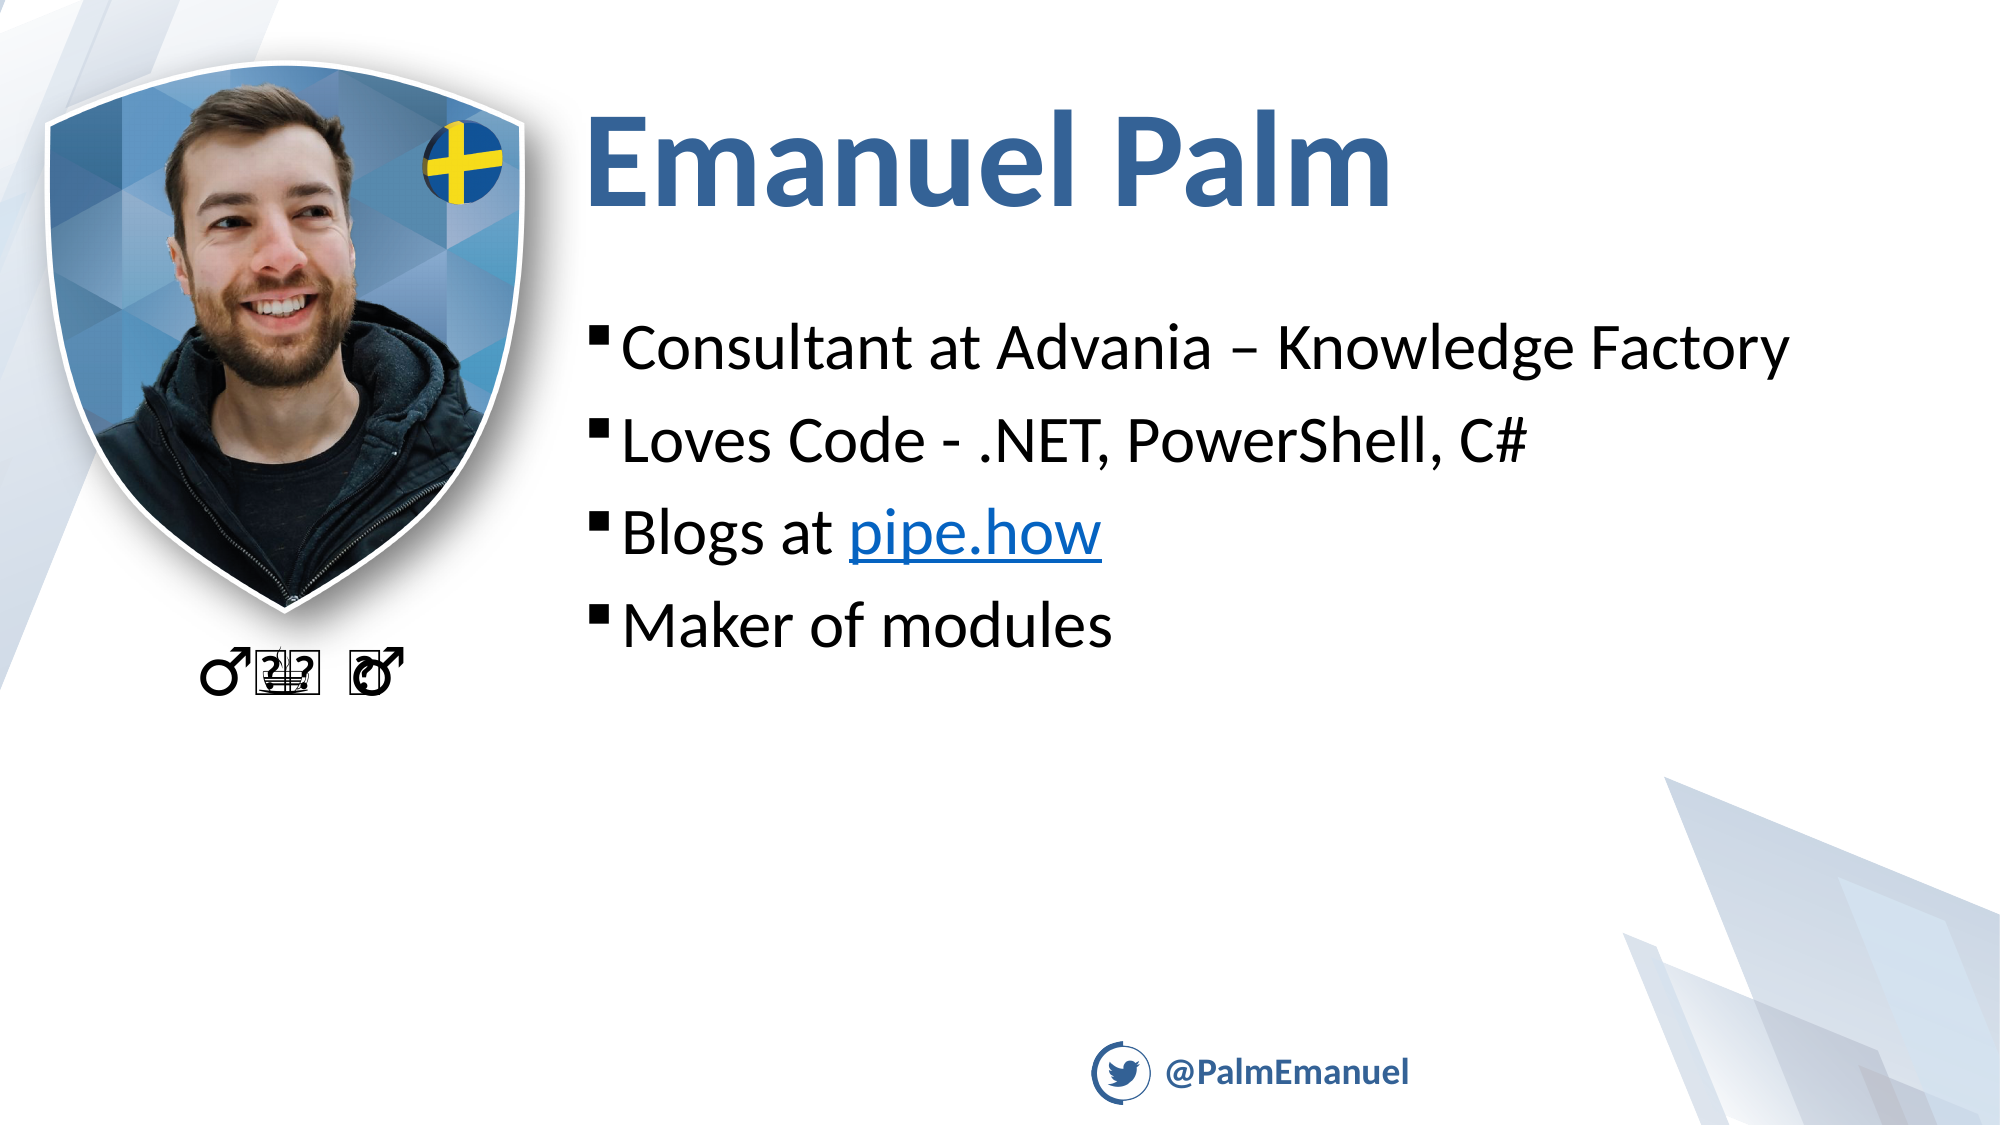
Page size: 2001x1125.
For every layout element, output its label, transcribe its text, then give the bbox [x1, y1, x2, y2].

text_box Emanuel Palm [568, 53, 1863, 271]
text_box Consultant at Advania – Knowledge Factory Loves Code - .NET, PowerShell, C# Blogs at pipe.how Maker of modules [568, 303, 1863, 1014]
picture [0, 0, 2000, 1125]
text_box 🧙‍♂️🍰☕🥏 [54, 622, 515, 716]
